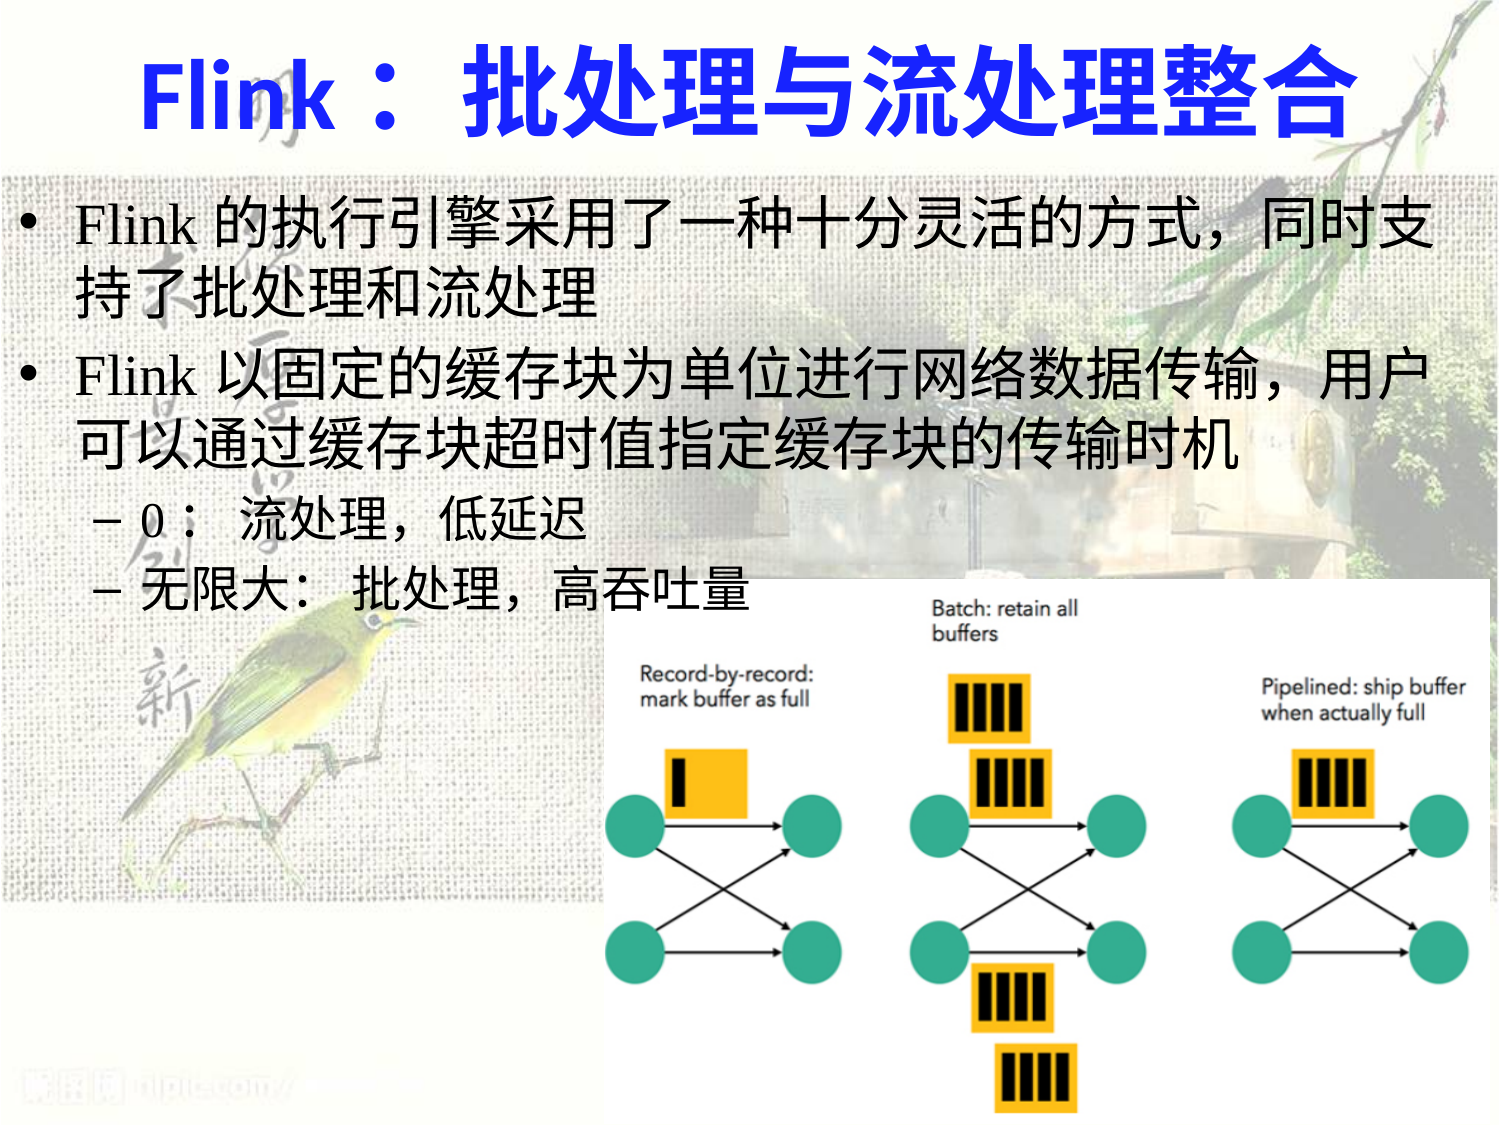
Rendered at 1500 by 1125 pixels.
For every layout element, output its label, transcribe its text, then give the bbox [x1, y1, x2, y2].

title Flink：批处理与流处理整合 [0, 0, 1500, 183]
list Flink的执行引擎采用了一种十分灵活的方式，同时支持了批处理和流处理 Flink以固定的缓存块为单位进行网络数据传输，用户可以通过缓存块超时值指定缓存块的传输时机 0： 流处理，低延迟 无限大： 批处理，高吞吐量 [3, 178, 1500, 635]
text_box [0, 17, 1294, 163]
picture [1, 183, 1499, 1125]
